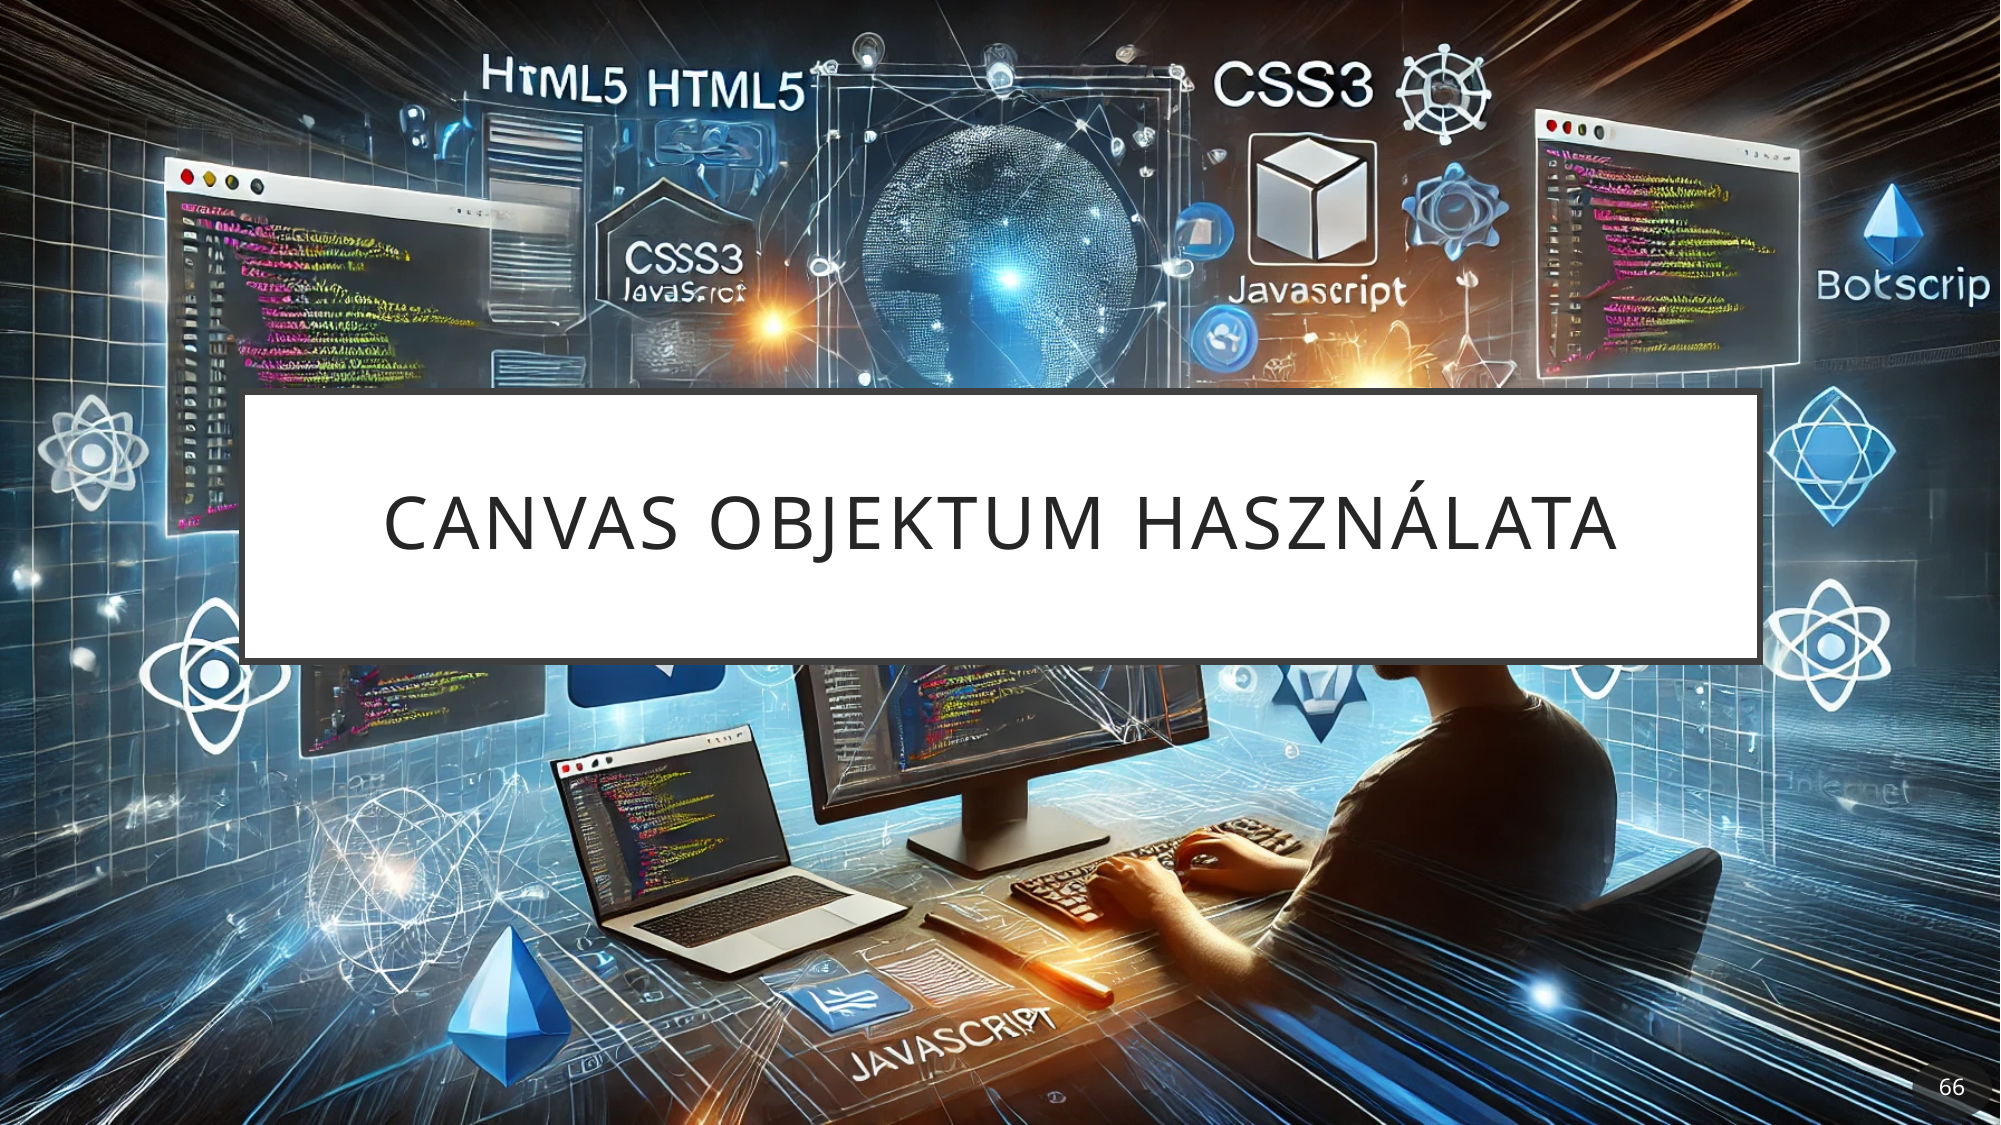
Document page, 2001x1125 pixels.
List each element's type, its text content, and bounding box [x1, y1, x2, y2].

slide_number 66 [1912, 1058, 1993, 1119]
picture [0, 0, 2000, 1125]
title Canvas objektum használata [239, 388, 1763, 665]
